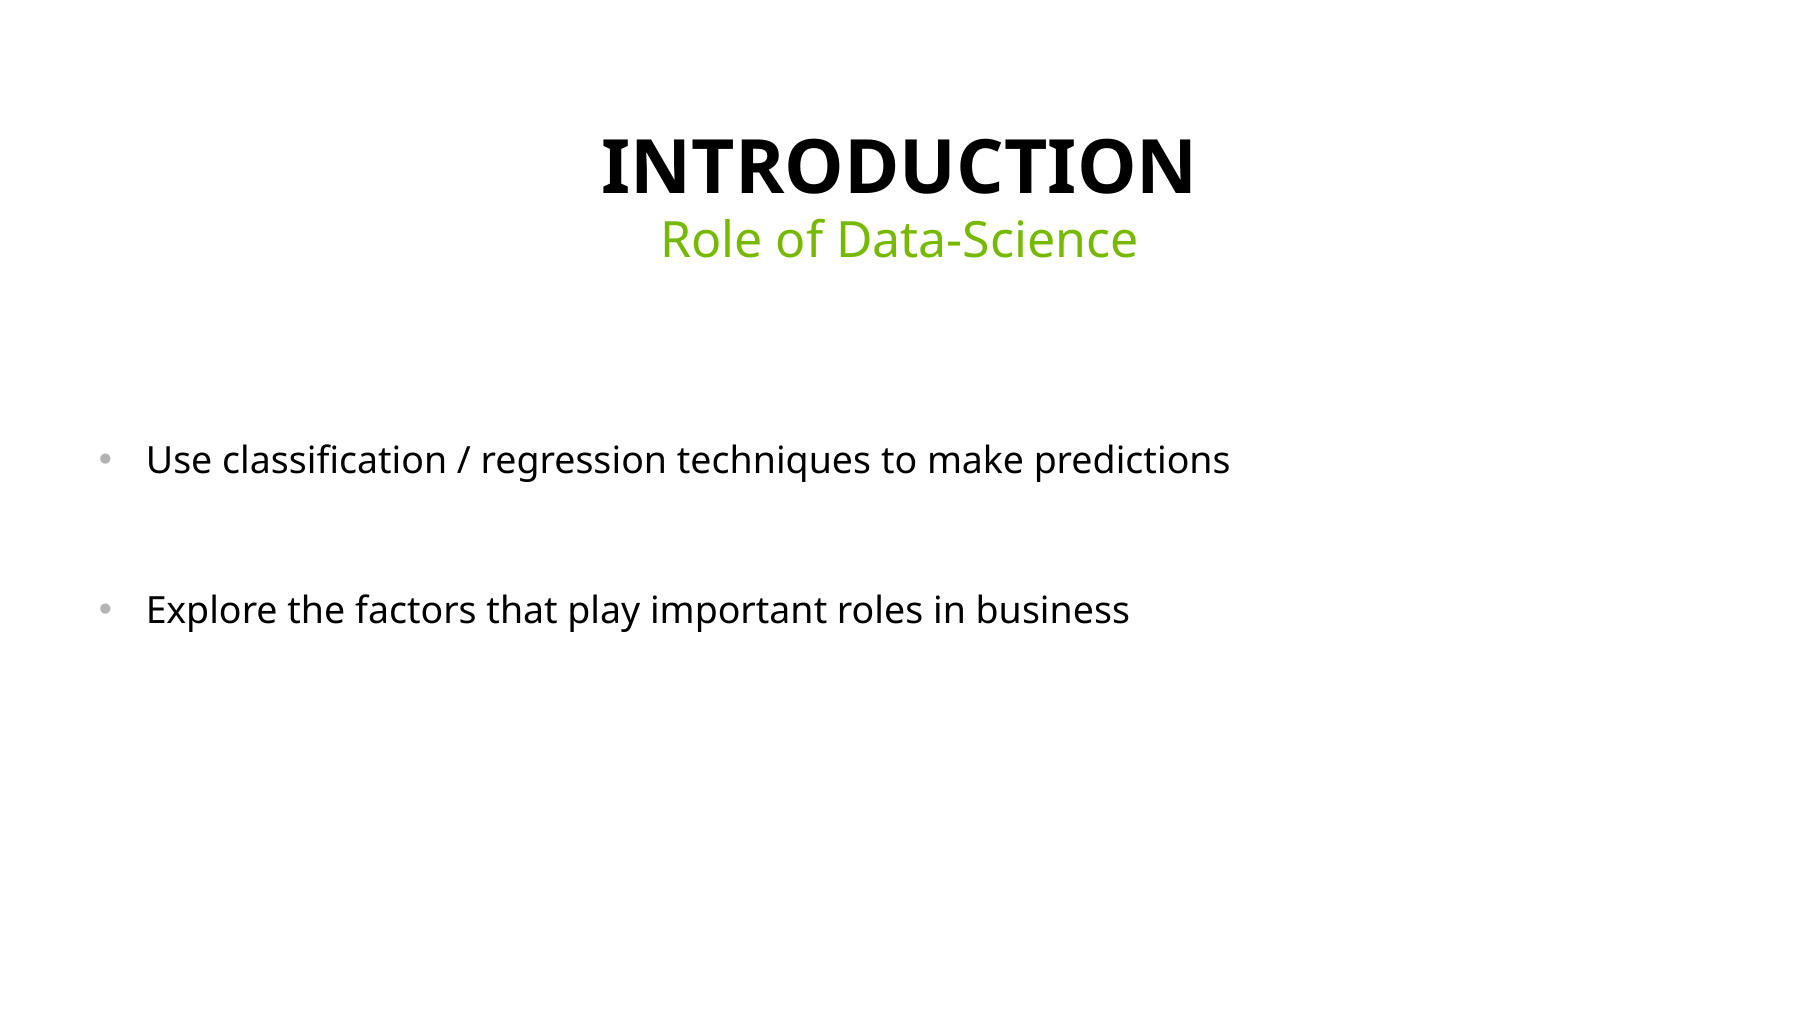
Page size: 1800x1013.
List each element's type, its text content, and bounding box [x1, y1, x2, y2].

list Role of Data-Science [81, 206, 1719, 294]
title Introduction [81, 120, 1719, 206]
list Use classification / regression techniques to make predictions Explore the factors that play important roles in business [83, 360, 1717, 797]
